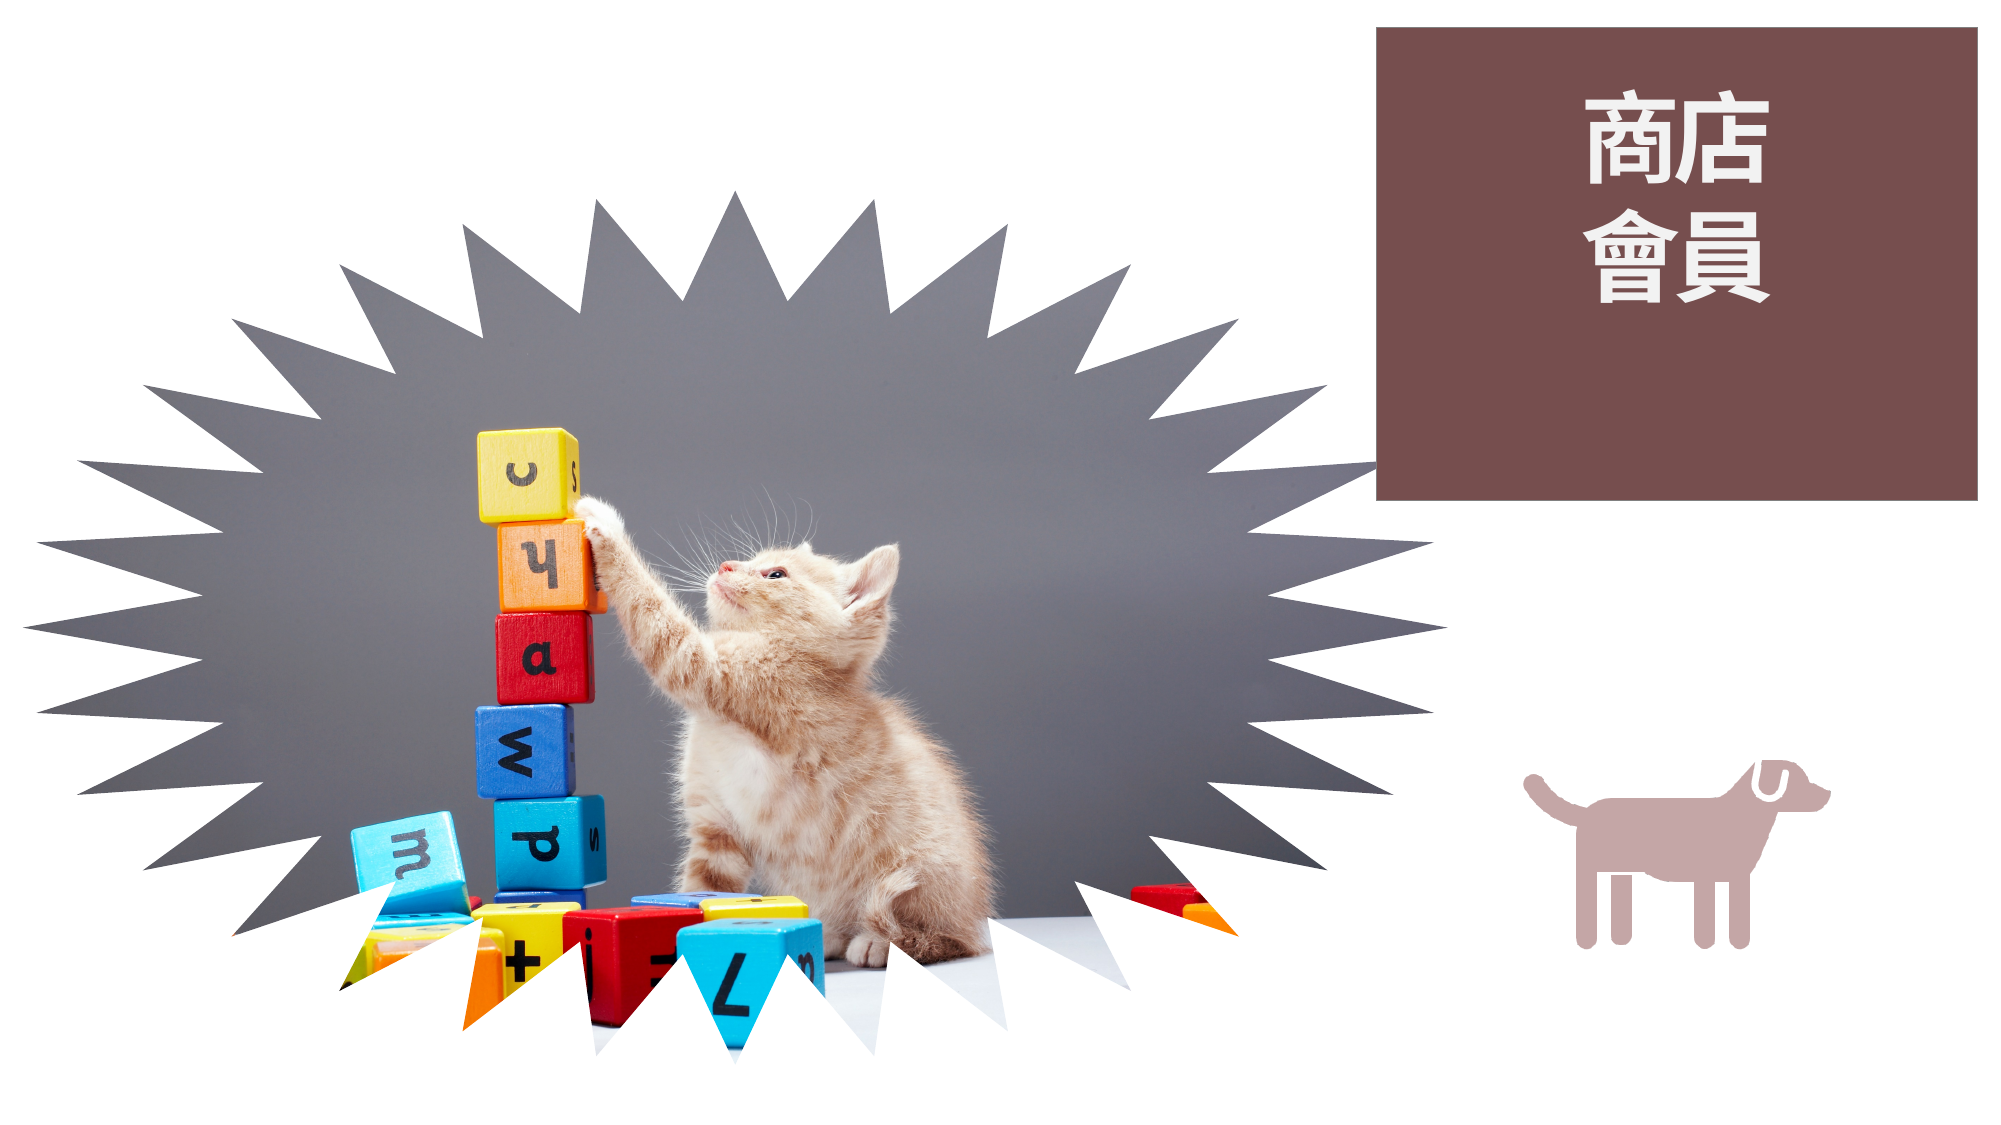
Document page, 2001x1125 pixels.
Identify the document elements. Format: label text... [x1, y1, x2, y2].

picture [1509, 686, 1844, 1022]
title 商店 會員 [1376, 27, 1978, 501]
picture [22, 190, 1448, 1065]
